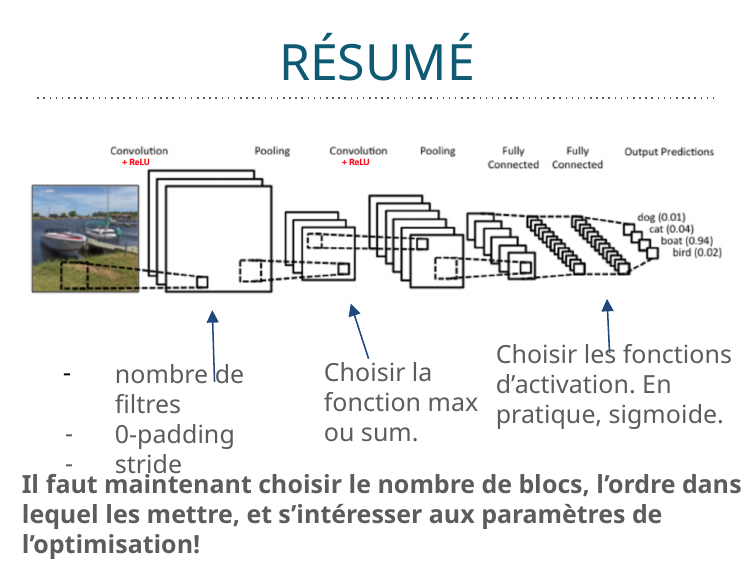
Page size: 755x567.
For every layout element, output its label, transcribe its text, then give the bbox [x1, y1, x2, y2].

text_box Choisir les fonctions d’activation. En pratique, sigmoide. [480, 354, 755, 414]
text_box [350, 303, 369, 359]
text_box nombre de filtres 0-padding stride [24, 388, 332, 448]
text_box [606, 298, 610, 354]
text_box Choisir la fonction max ou sum. [309, 371, 511, 431]
title RÉSUMÉ [0, 0, 755, 121]
text_box Il faut maintenant choisir le nombre de blocs, l’ordre dans lequel les mettre, et s’intéresser aux paramètres de l’optimisation! [6, 483, 755, 543]
picture [24, 135, 730, 304]
